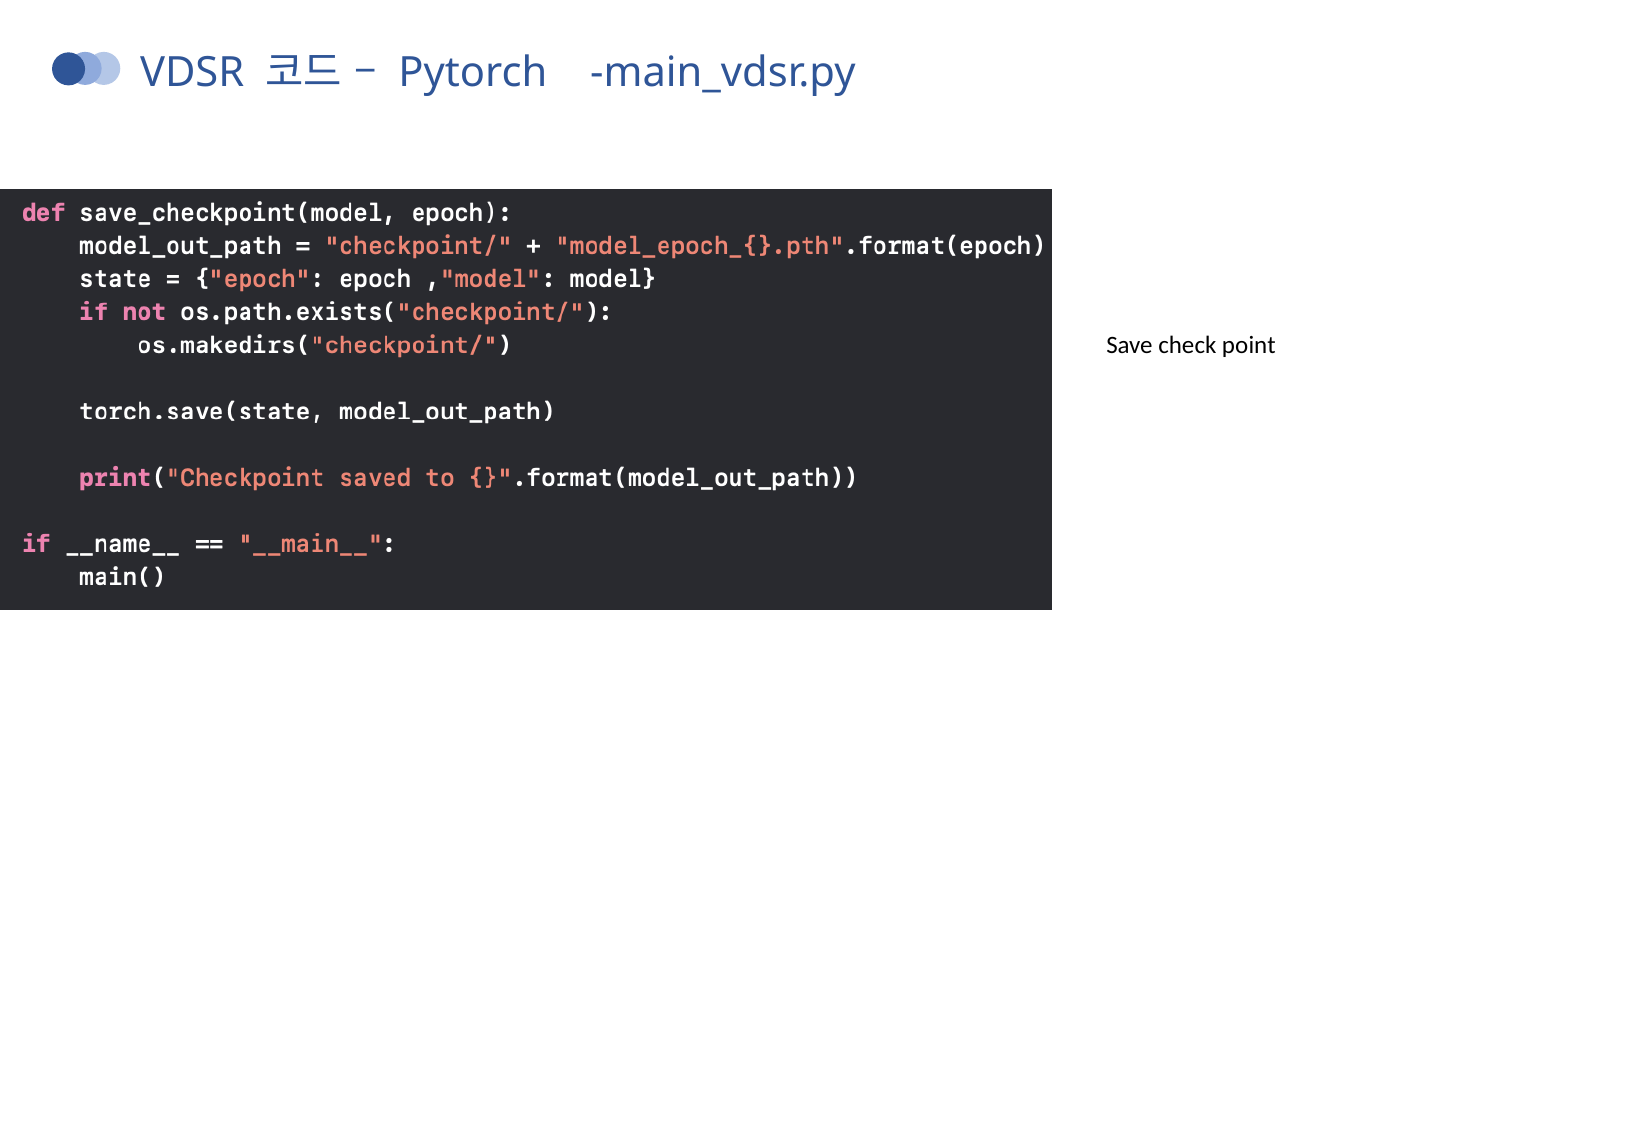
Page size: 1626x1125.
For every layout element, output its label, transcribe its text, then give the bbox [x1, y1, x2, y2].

picture [0, 189, 1052, 610]
text_box VDSR 코드 – Pytorch -main_vdsr.py [125, 37, 989, 153]
text_box [95, 50, 122, 86]
text_box [50, 51, 87, 87]
text_box Save check point [1091, 321, 1625, 366]
text_box [76, 50, 103, 86]
